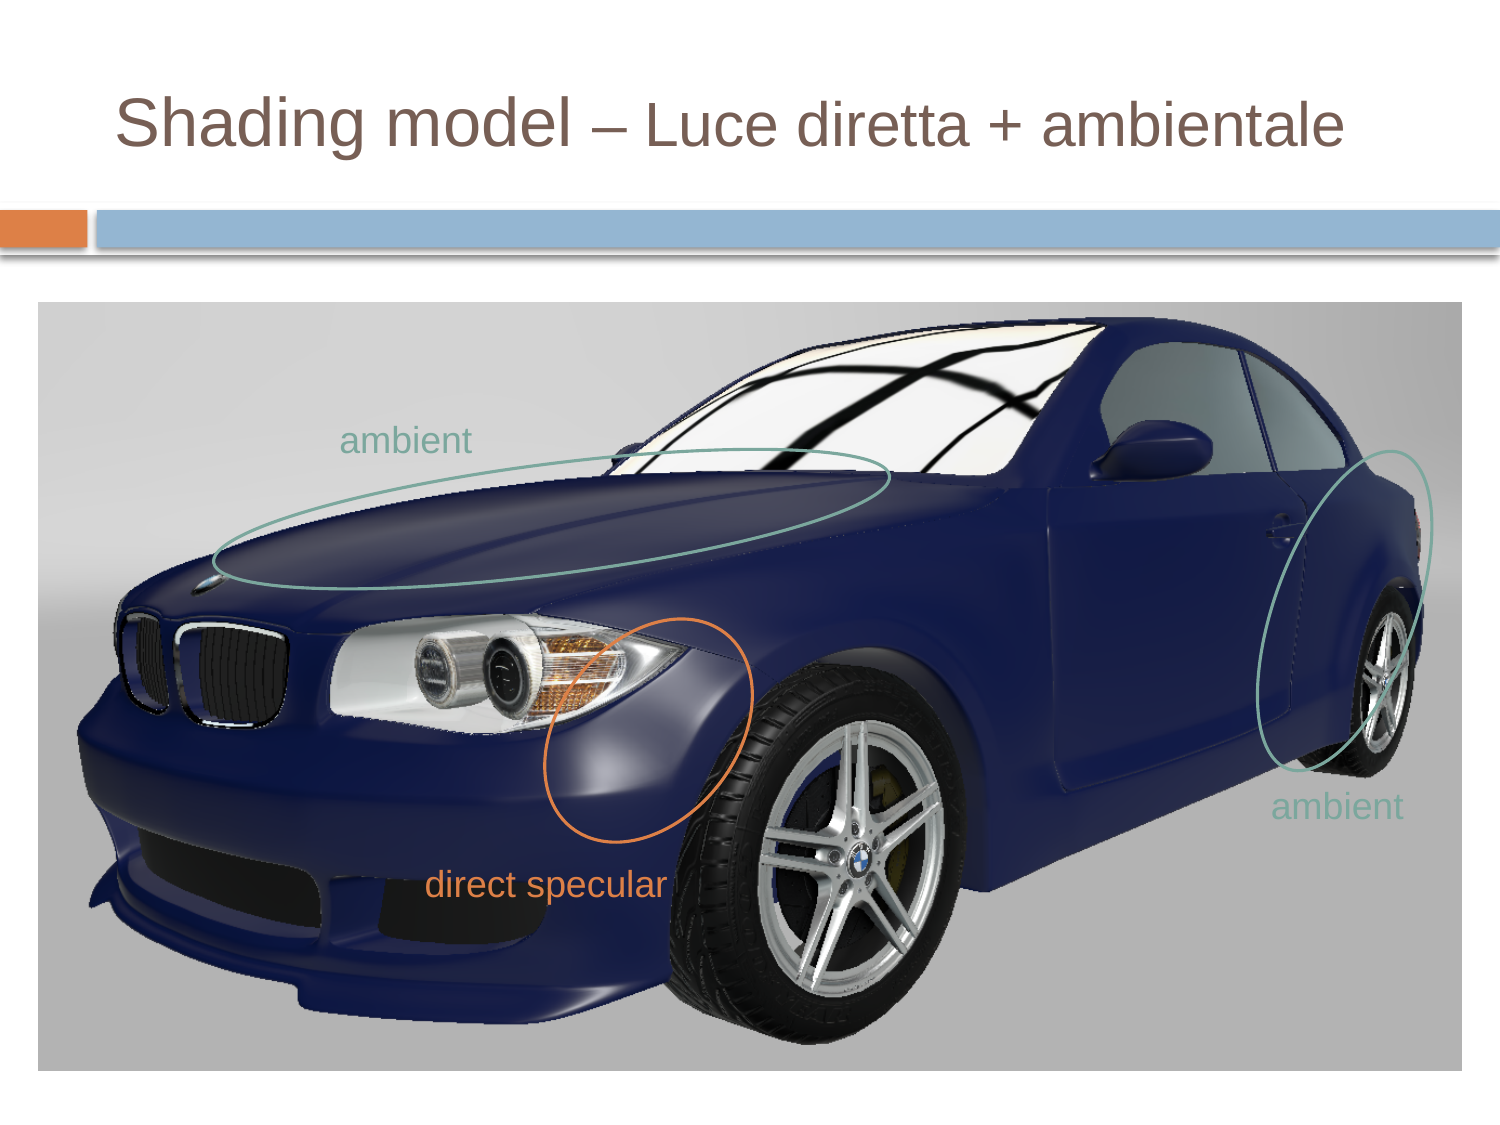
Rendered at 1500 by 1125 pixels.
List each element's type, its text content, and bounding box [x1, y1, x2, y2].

picture [38, 302, 1462, 1071]
title Shading model – Luce diretta + ambientale [99, 37, 1438, 200]
